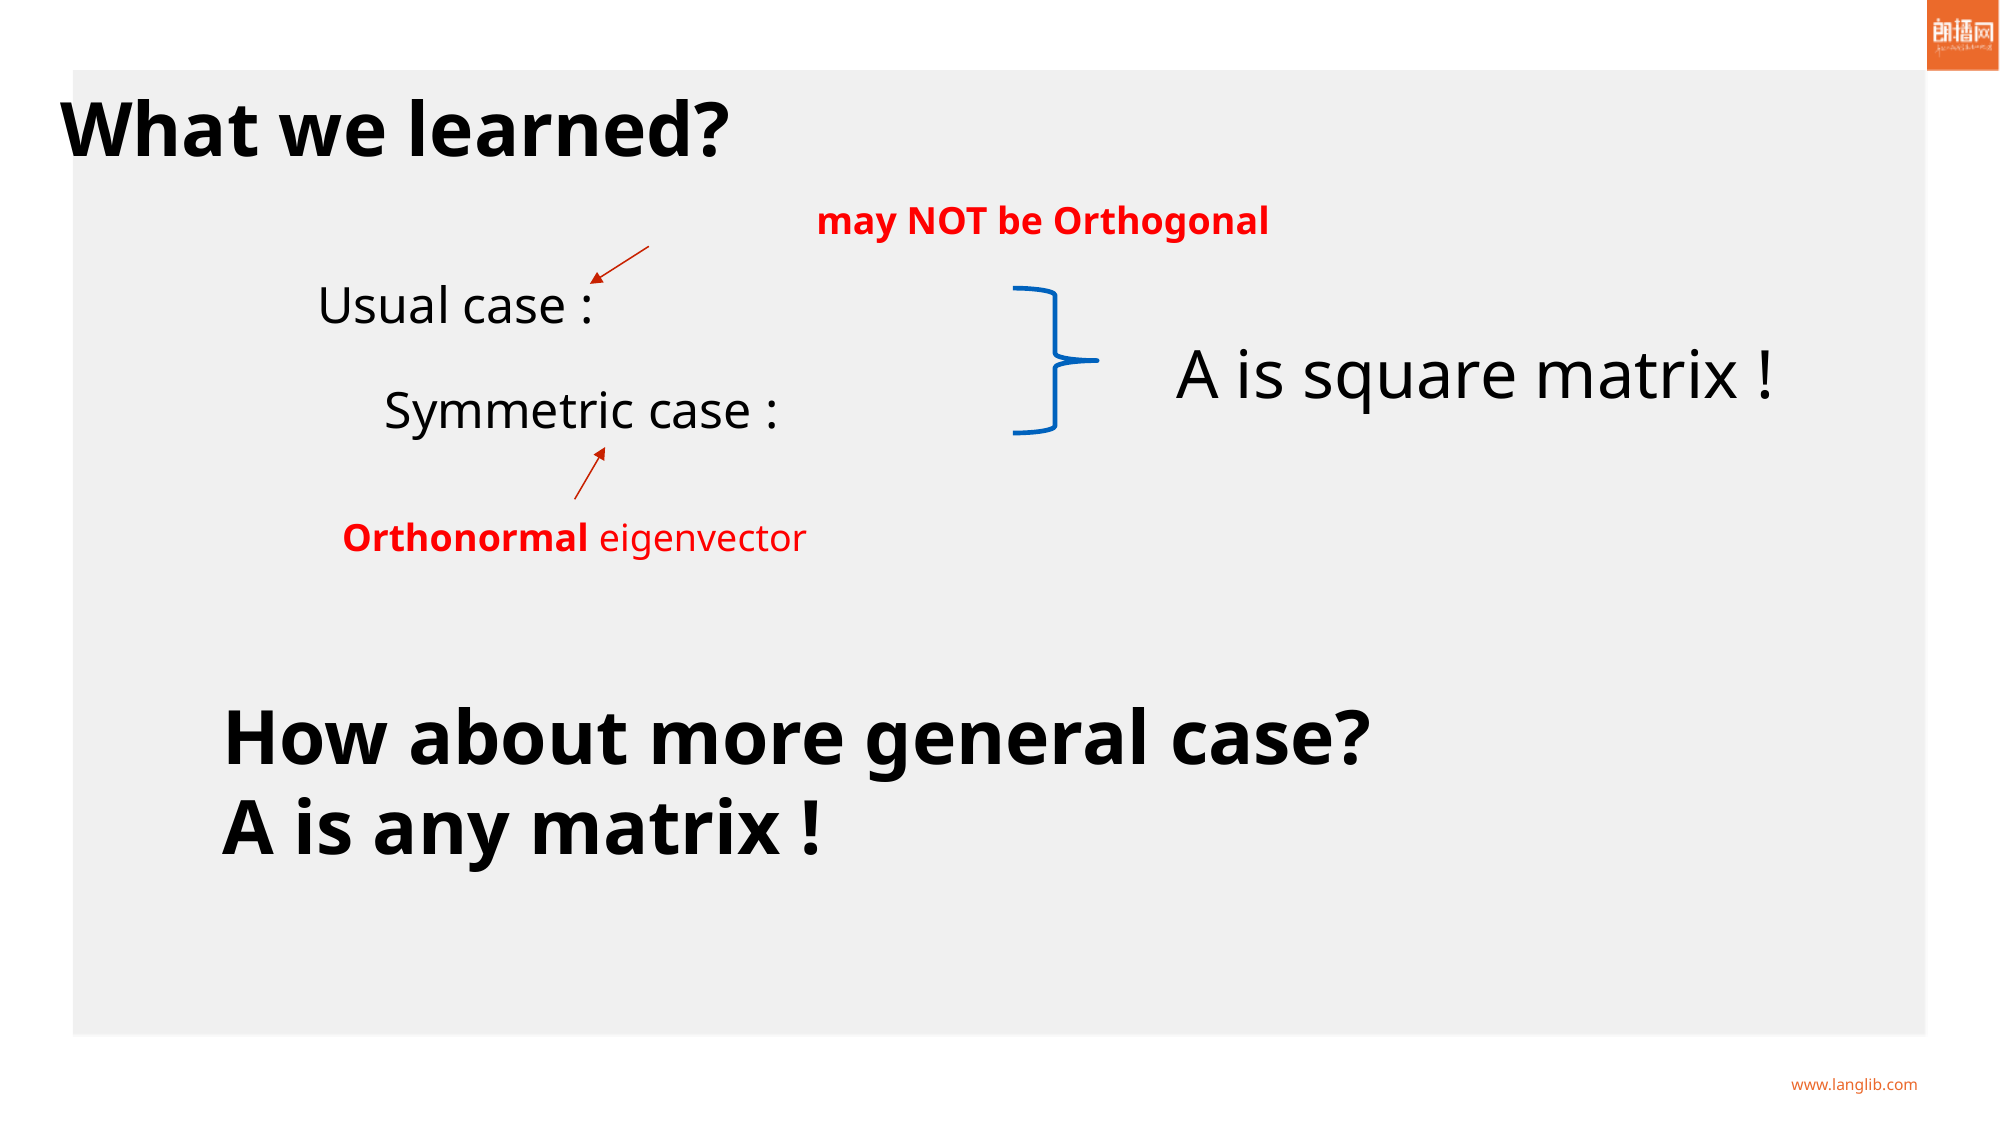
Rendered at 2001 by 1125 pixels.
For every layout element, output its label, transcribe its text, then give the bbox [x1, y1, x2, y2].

text_box Orthonormal eigenvector [288, 505, 862, 568]
text_box What we learned? [45, 73, 745, 179]
text_box may NOT be Orthogonal [627, 188, 1459, 251]
text_box [1012, 287, 1098, 434]
picture [72, 0, 2000, 1037]
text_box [574, 446, 606, 500]
text_box A is square matrix ! [1115, 323, 1836, 420]
text_box How about more general case? A is any matrix ! [213, 681, 1711, 878]
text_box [589, 246, 650, 285]
